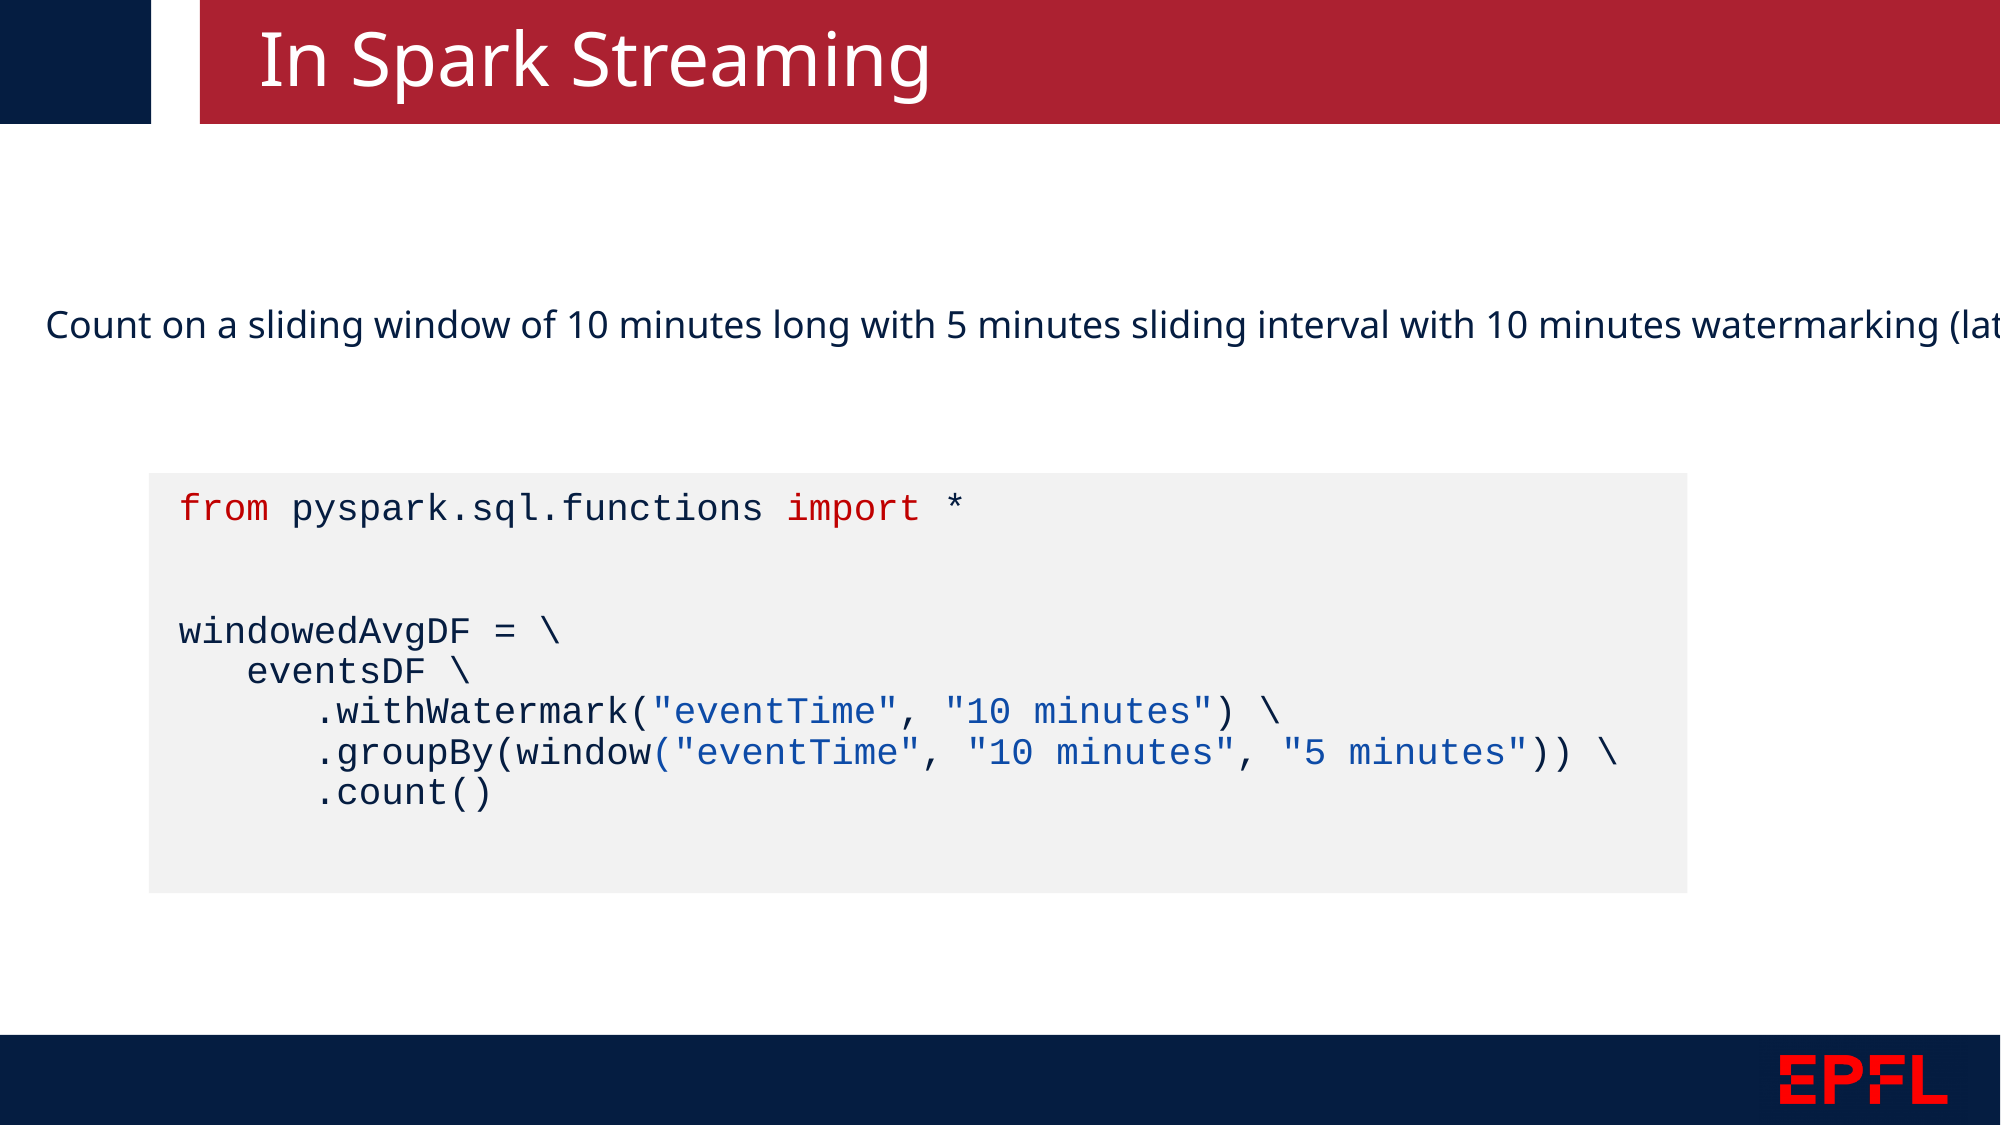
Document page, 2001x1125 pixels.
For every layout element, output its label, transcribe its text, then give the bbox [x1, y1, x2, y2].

picture [1759, 1034, 1968, 1125]
text_box Count on a sliding window of 10 minutes long with 5 minutes sliding interval with 10 minutes watermarking (lateness). [30, 293, 2000, 353]
title In Spark Streaming [200, 0, 2000, 124]
list from pyspark.sql.functions import * windowedAvgDF = \ eventsDF \ .withWatermark("eventTime", "10 minutes") \ .groupBy(window("eventTime", "10 minutes", "5 minutes")) \ .count() [148, 473, 1688, 894]
